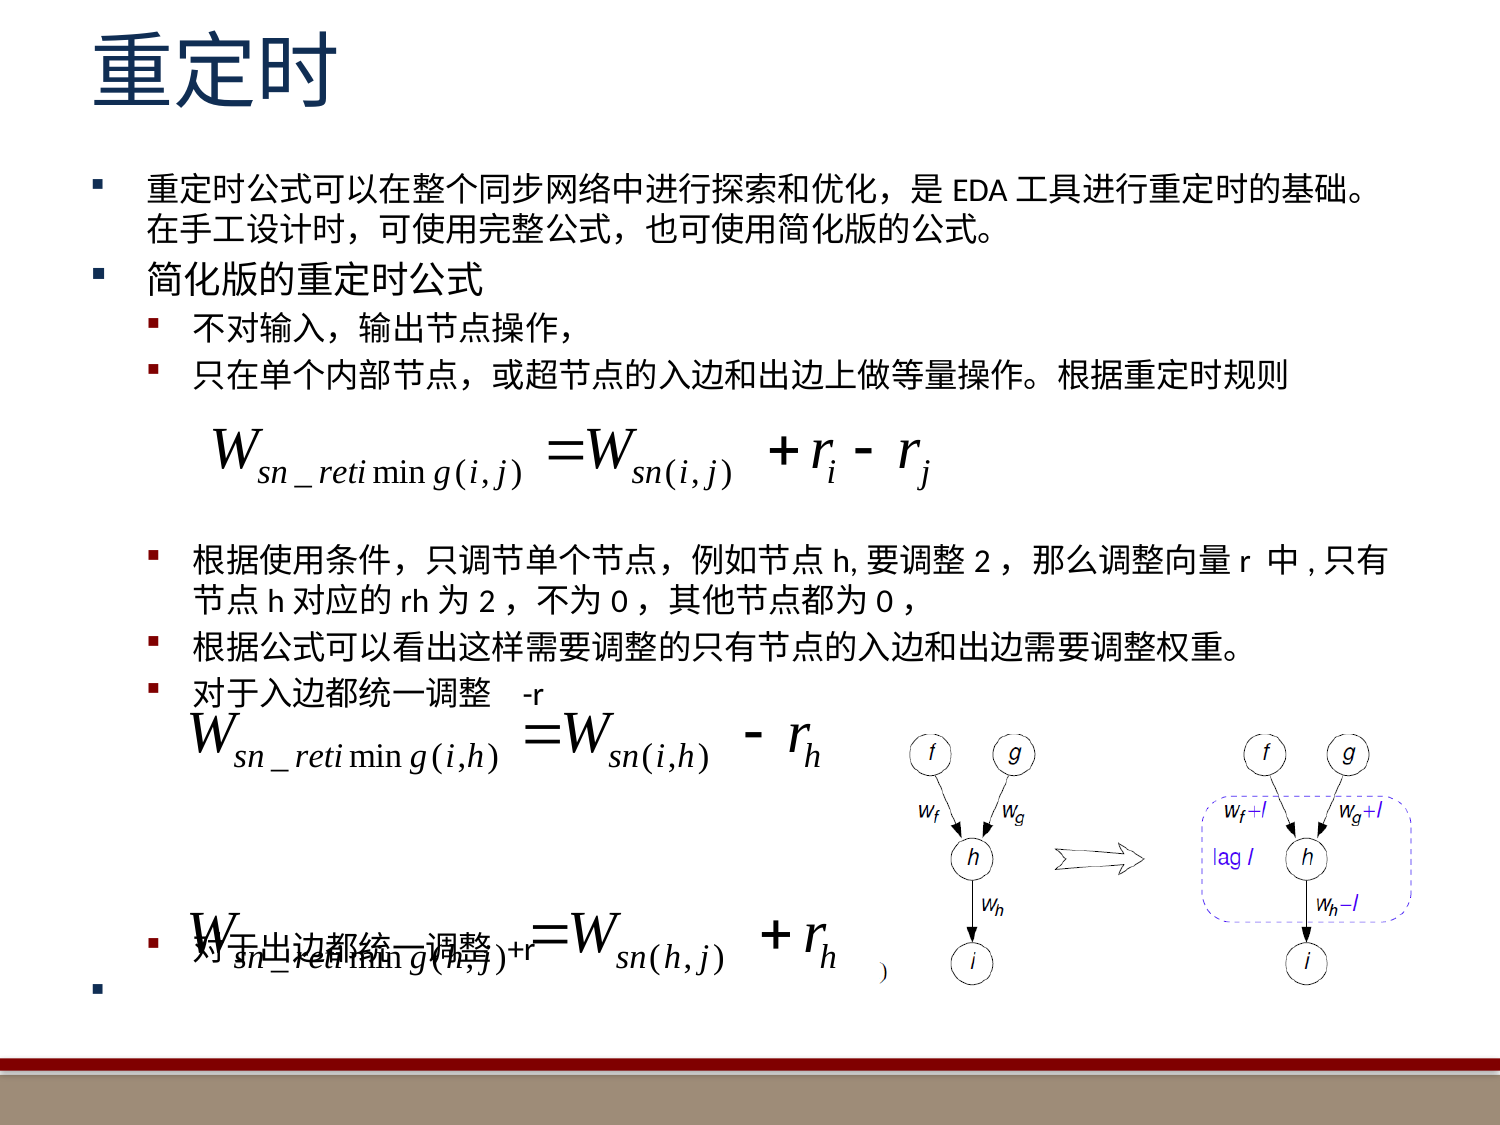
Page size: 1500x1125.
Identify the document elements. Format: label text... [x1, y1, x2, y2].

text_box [182, 893, 850, 989]
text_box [206, 408, 943, 504]
picture [879, 680, 1471, 1012]
title 重定时 [74, 0, 1426, 138]
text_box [182, 692, 835, 788]
list 重定时公式可以在整个同步网络中进行探索和优化，是EDA工具进行重定时的基础。在手工设计时，可使用完整公式，也可使用简化版的公式。 简化版的重定时公式 不对输入，输出节点操作， 只在单个内部节点，或超节点的入边和出边上做等量操作。根据重定时规则 根据使用条件，只调节单个节点，例如节点h,要调整2，那么调整向量r 中,只有节点h对应的rh为2，不为0，其他节点都为0， 根据公式可以看出这样需要调整的只有节点的入边和出边需要调整权重。 对于入边都统一调整 -r 对于出边都统一调整 +r [74, 160, 1426, 1036]
